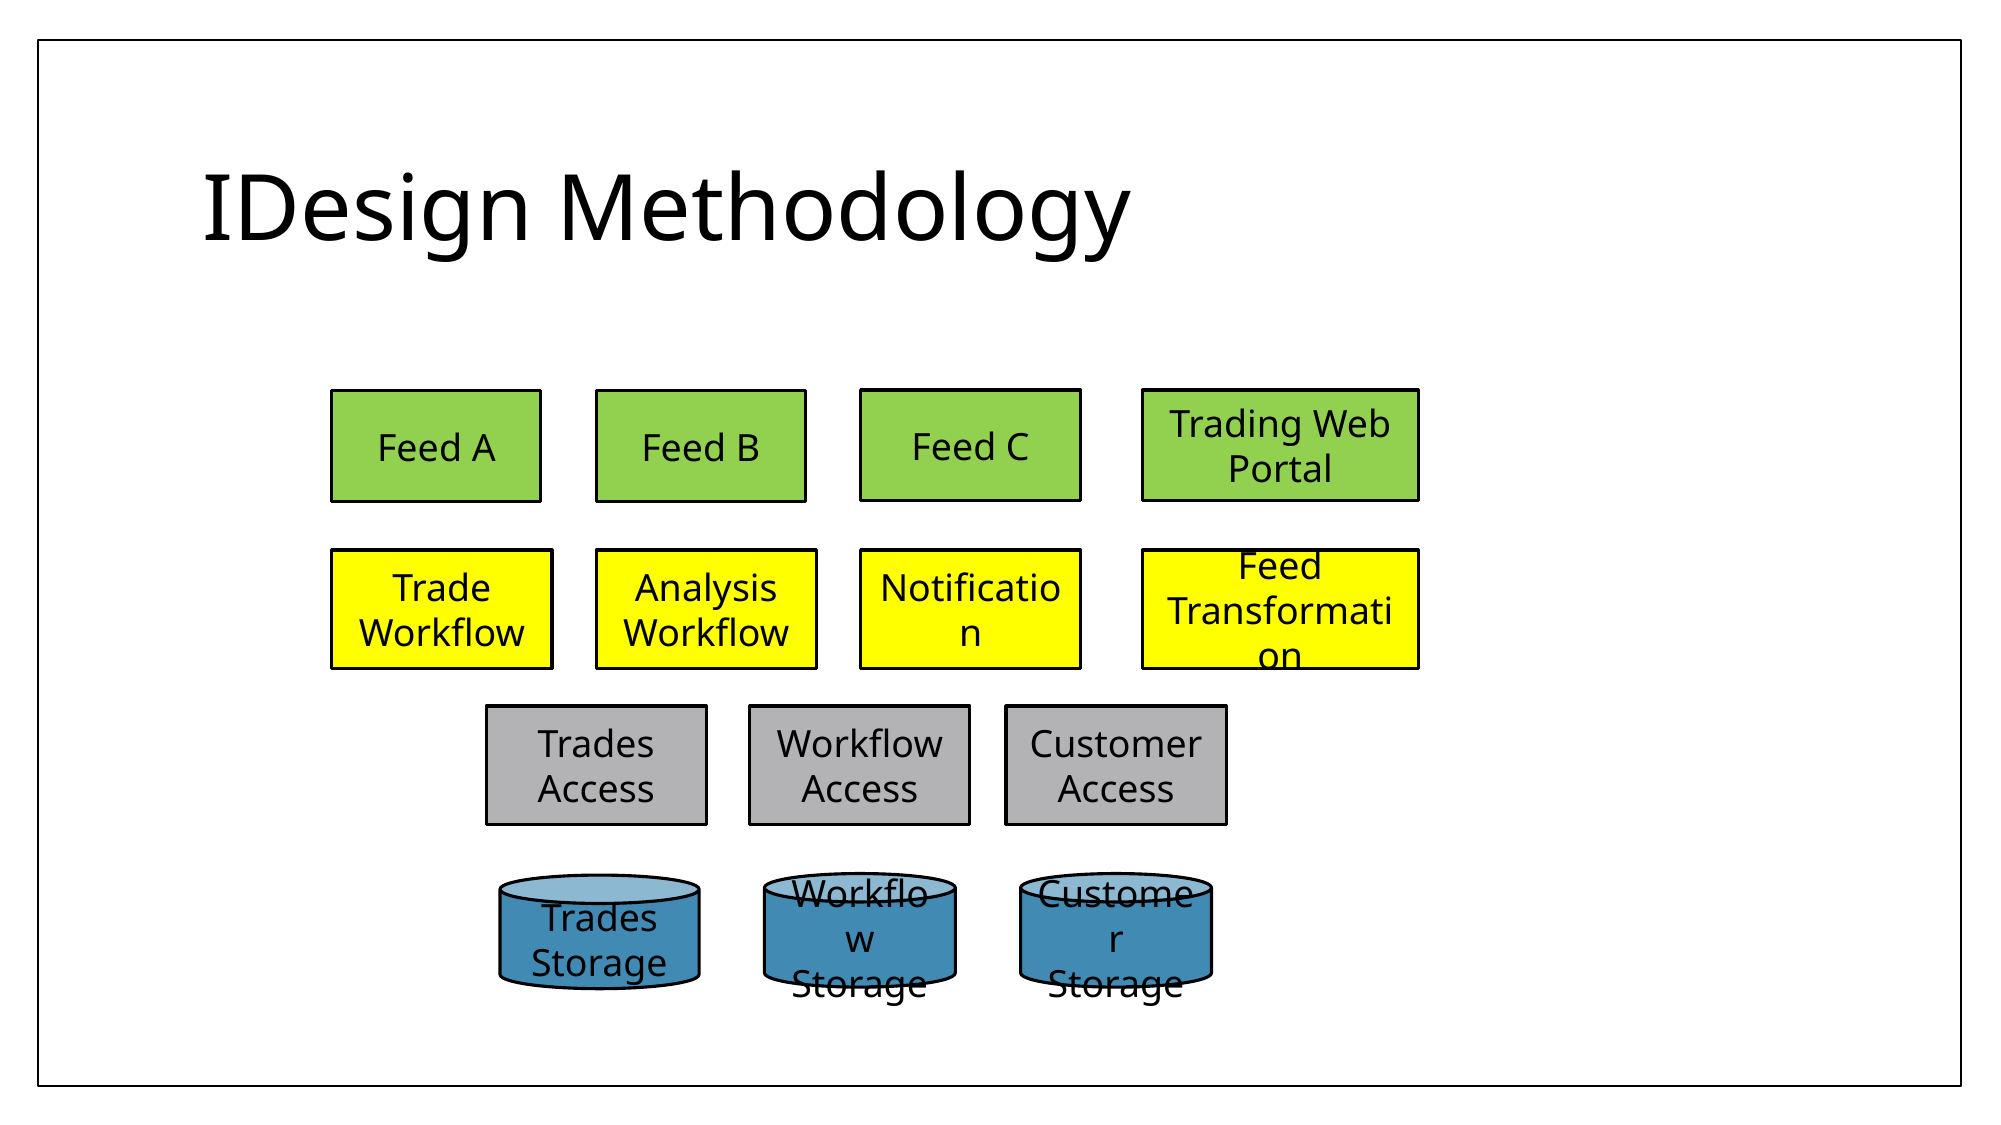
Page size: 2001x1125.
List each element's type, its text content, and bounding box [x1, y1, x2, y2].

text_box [331, 389, 1419, 989]
title IDesign Methodology [187, 99, 1808, 323]
